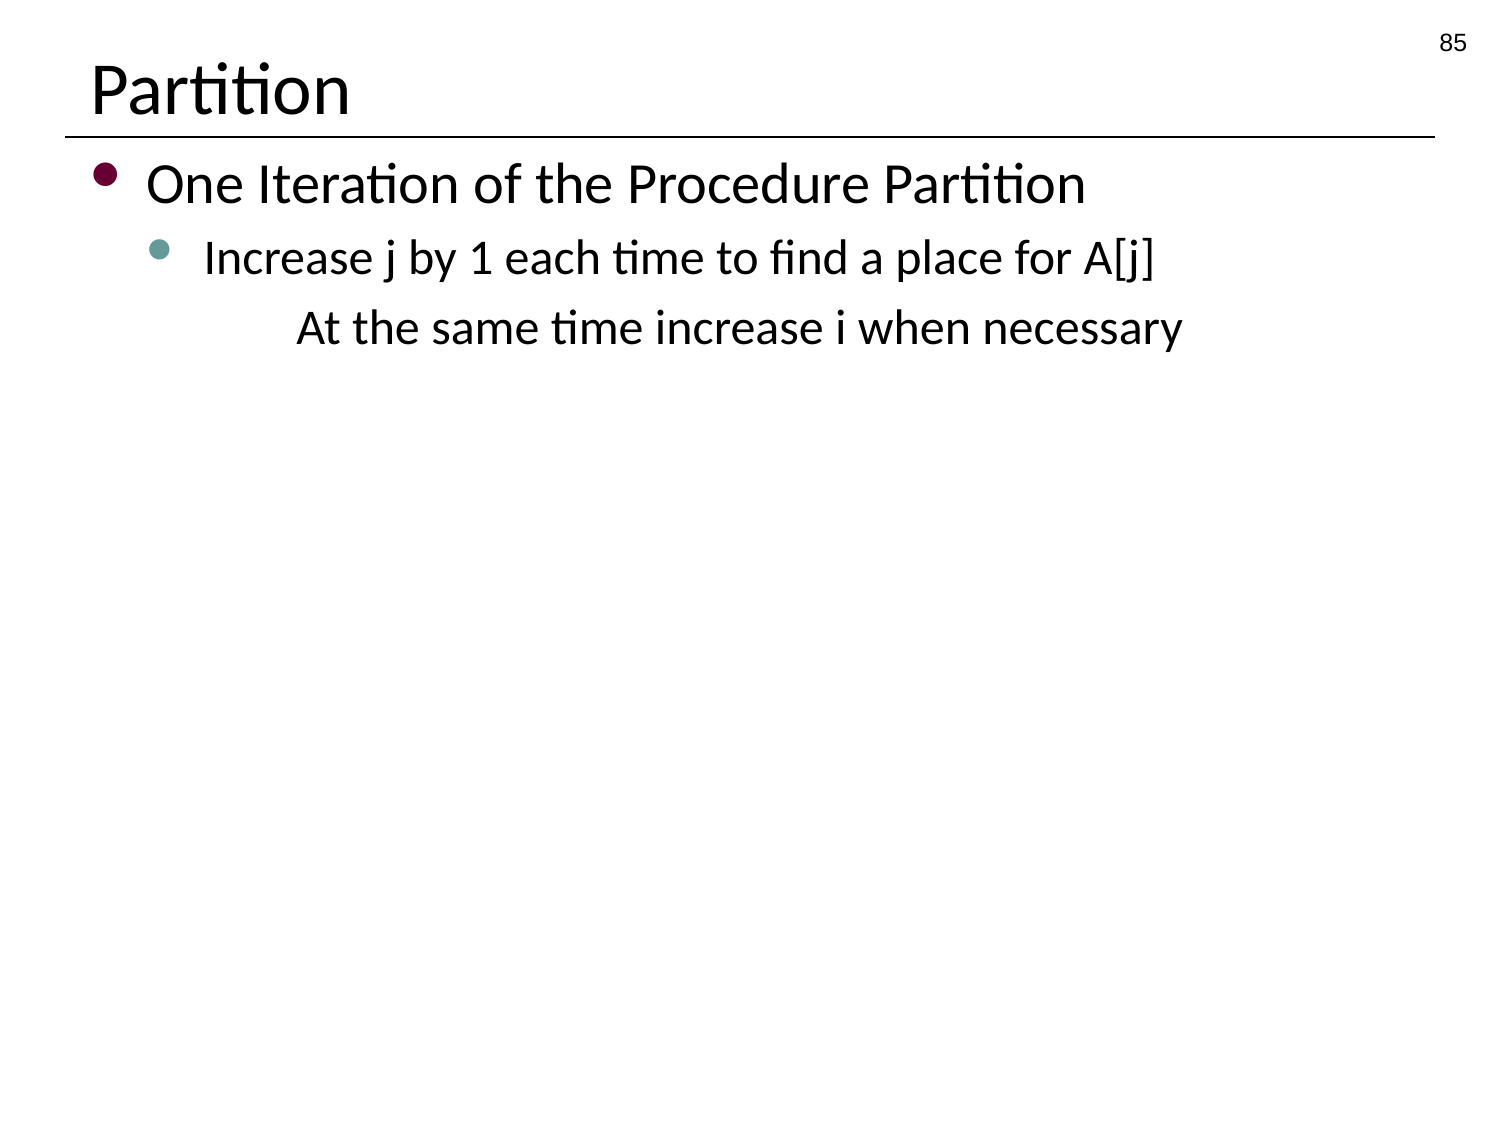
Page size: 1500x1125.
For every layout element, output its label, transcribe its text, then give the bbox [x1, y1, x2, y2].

title Partition [75, 20, 1425, 137]
slide_number 85 [1131, 18, 1483, 62]
list One Iteration of the Procedure Partition Increase j by 1 each time to find a place for A[j] At the same time increase i when necessary [75, 137, 1425, 1125]
